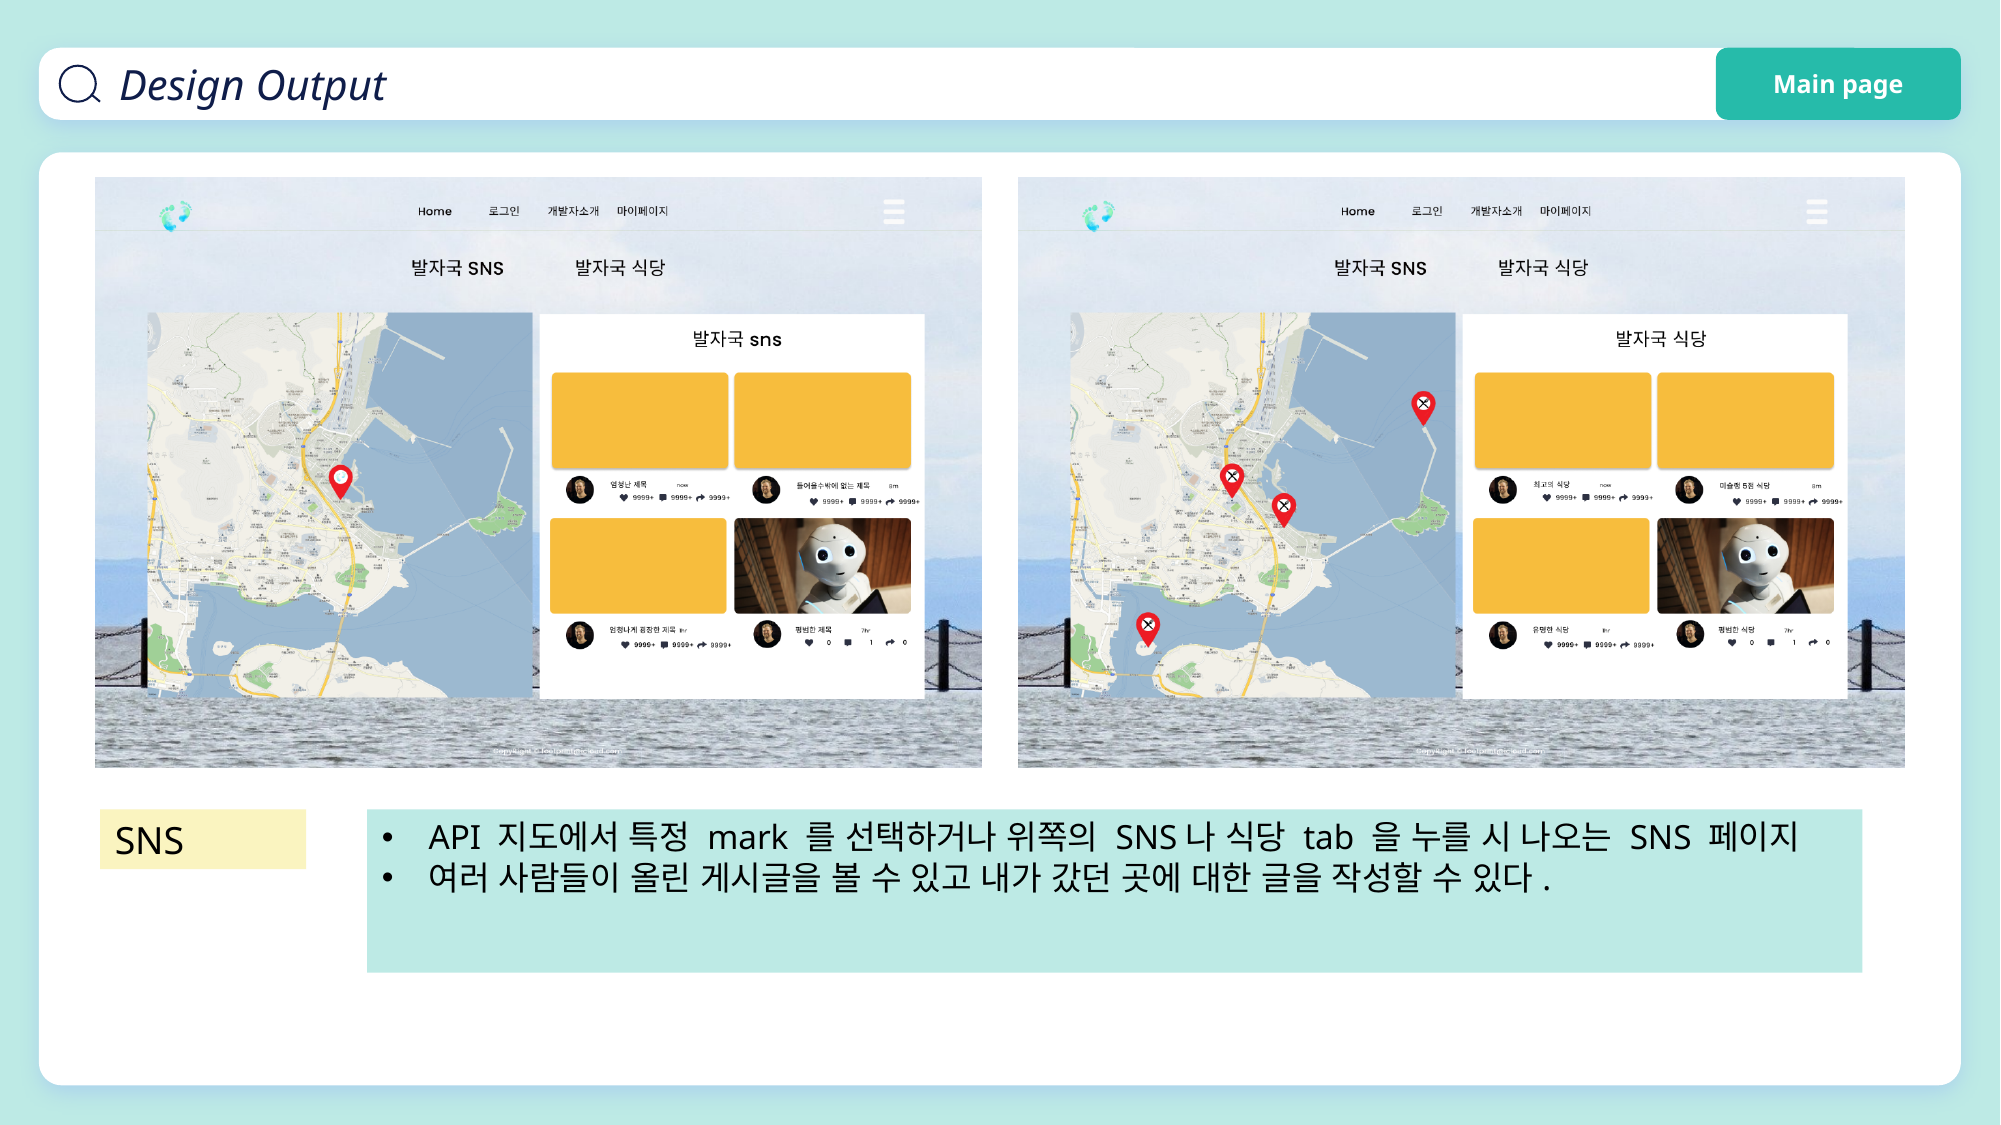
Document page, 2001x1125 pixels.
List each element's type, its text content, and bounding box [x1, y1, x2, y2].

picture [95, 177, 982, 768]
text_box API 지도에서 특정 mark 를 선택하거나 위쪽의 SNS나 식당 tab 을 누를 시 나오는 SNS 페이지 여러 사람들이 올린 게시글을 볼 수 있고 내가 갔던 곳에 대한 글을 작성할 수 있다. [367, 809, 1863, 973]
text_box SNS [100, 809, 307, 870]
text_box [59, 65, 101, 102]
text_box Main page [1714, 46, 1962, 121]
text_box [37, 151, 1962, 1087]
picture [1018, 177, 1905, 768]
text_box Design Output [37, 46, 1725, 121]
